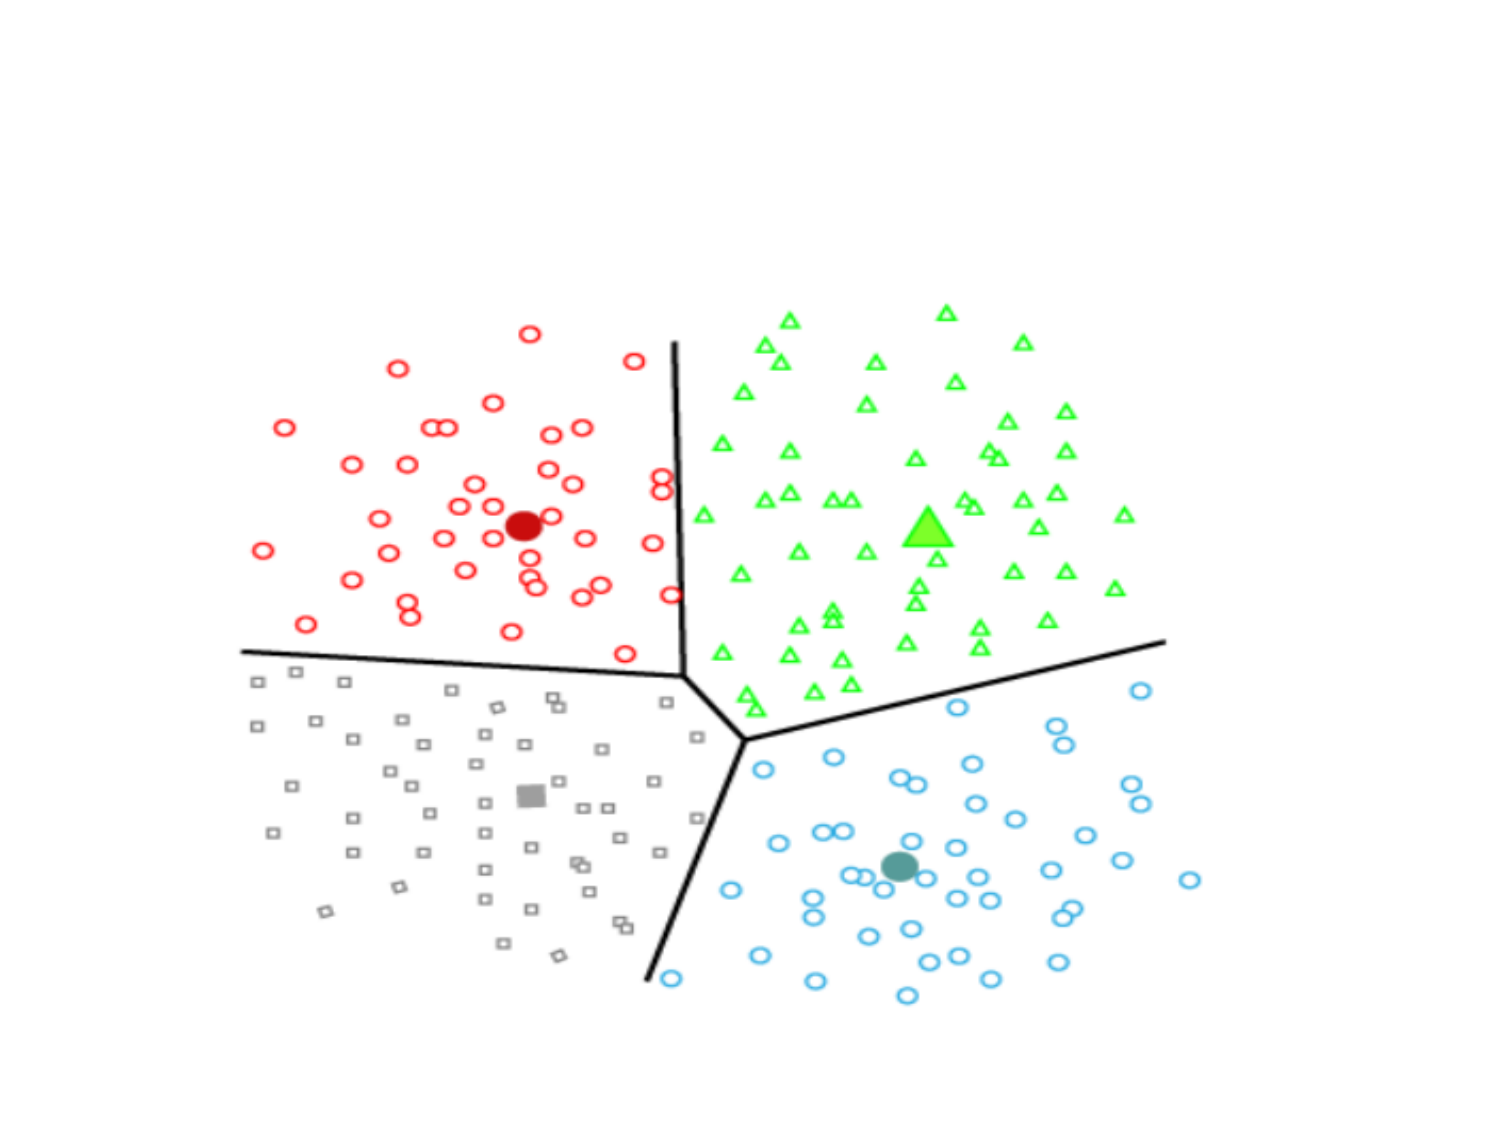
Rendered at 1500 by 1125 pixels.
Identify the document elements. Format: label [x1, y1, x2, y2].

picture [187, 289, 1288, 1033]
